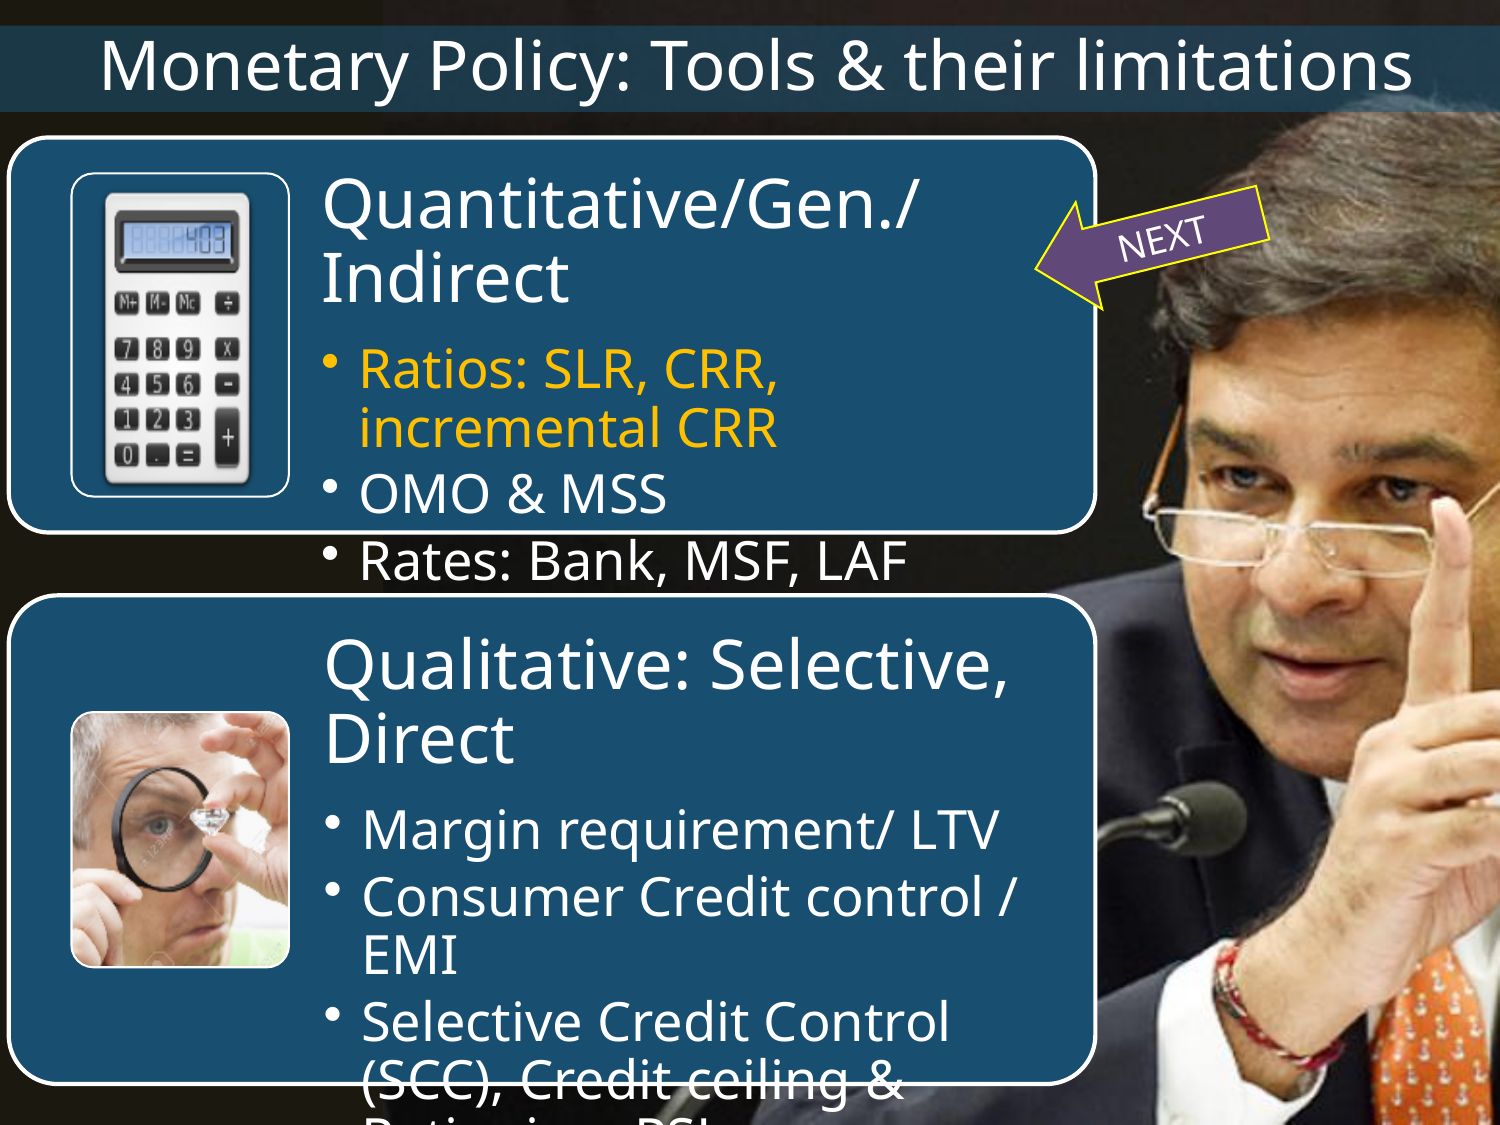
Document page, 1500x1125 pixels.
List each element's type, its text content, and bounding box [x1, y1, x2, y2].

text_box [8, 137, 1096, 1085]
picture [383, 0, 1500, 1125]
text_box Monetary Policy: Tools & their limitations [0, 25, 383, 112]
